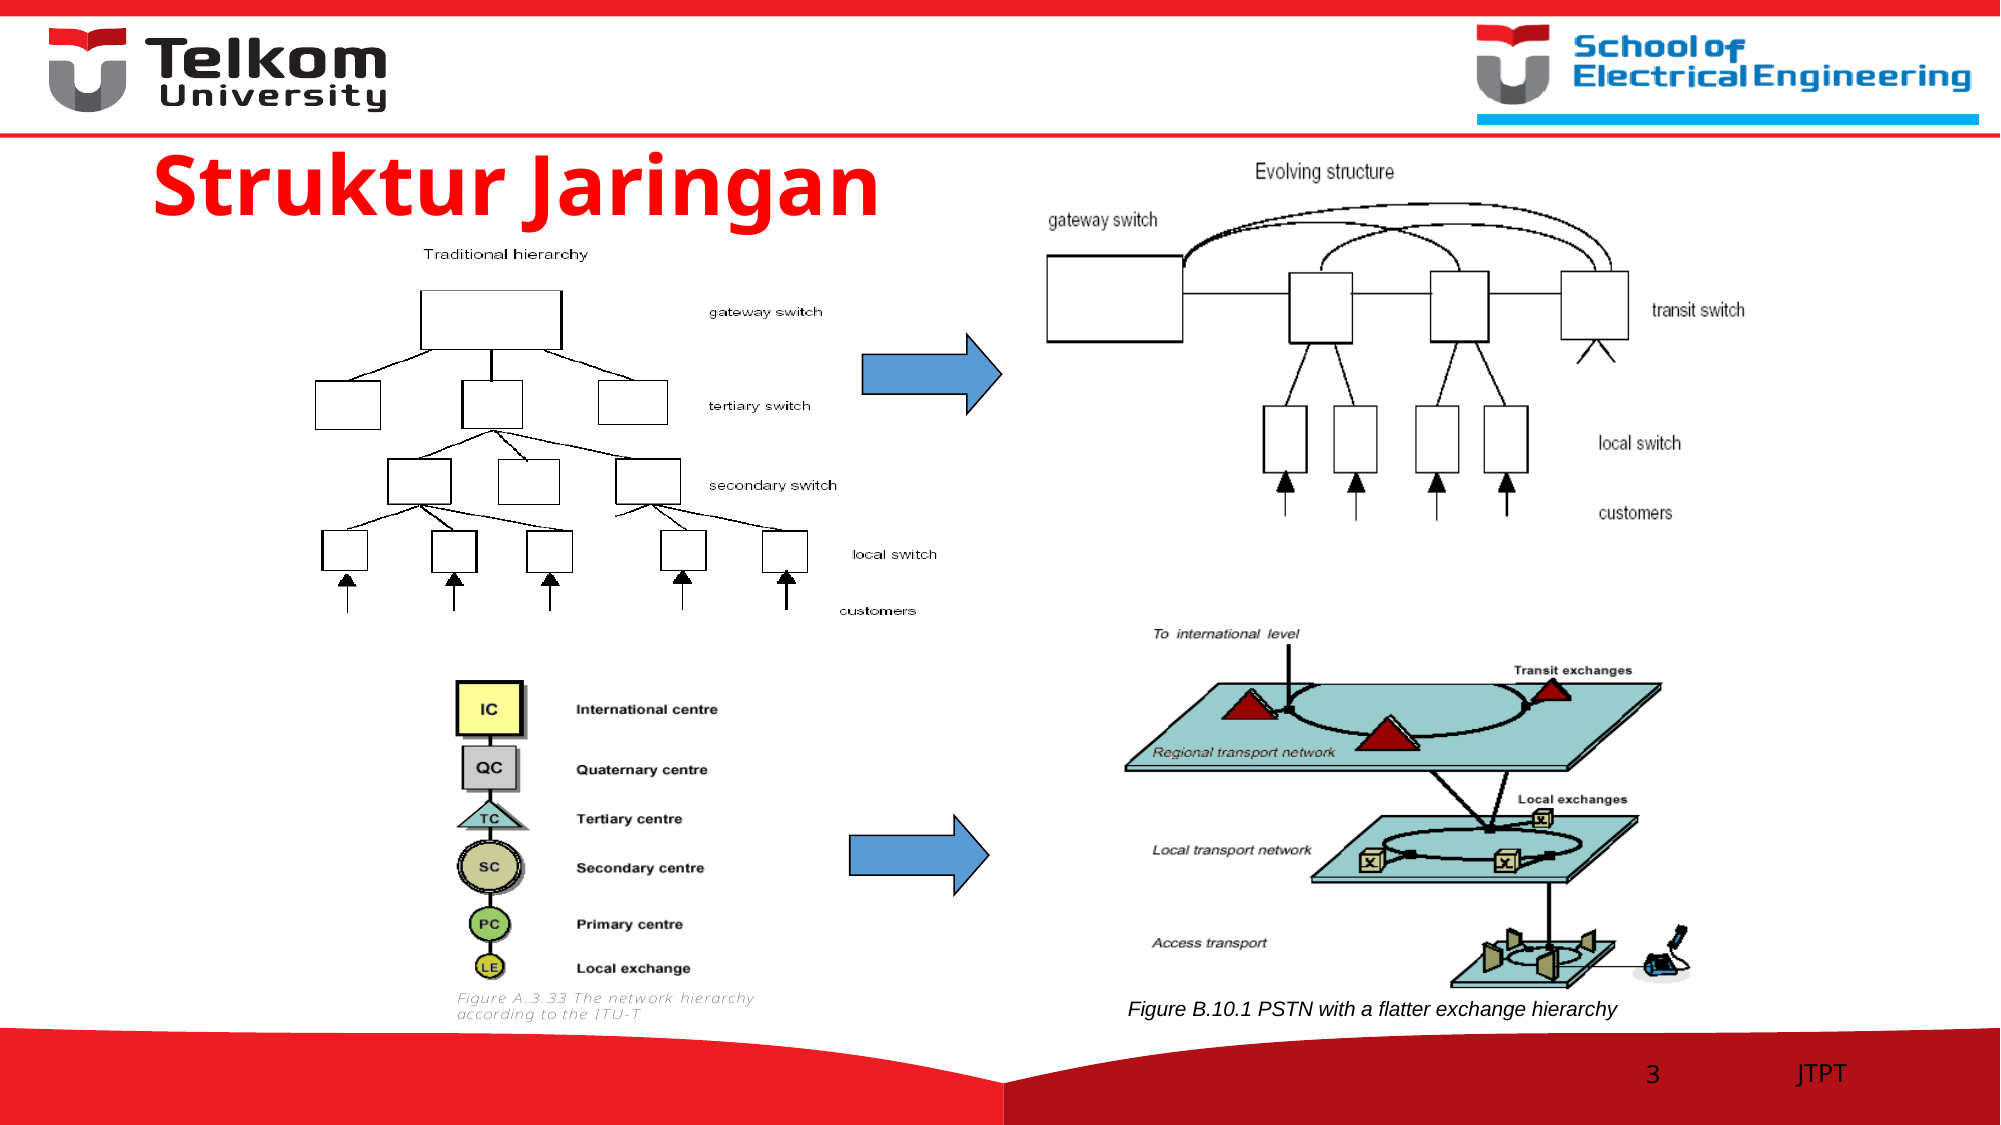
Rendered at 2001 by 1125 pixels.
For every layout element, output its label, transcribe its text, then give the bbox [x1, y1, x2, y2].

text_box [849, 815, 989, 896]
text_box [1112, 621, 1693, 1025]
title Struktur Jaringan [137, 148, 1863, 229]
slide_number JTPT [1412, 1042, 1863, 1103]
picture [1466, 24, 1979, 125]
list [451, 677, 765, 1025]
picture [1043, 154, 1750, 524]
text_box 3 [1325, 1025, 1675, 1100]
picture [304, 243, 943, 622]
text_box [943, 334, 1002, 415]
